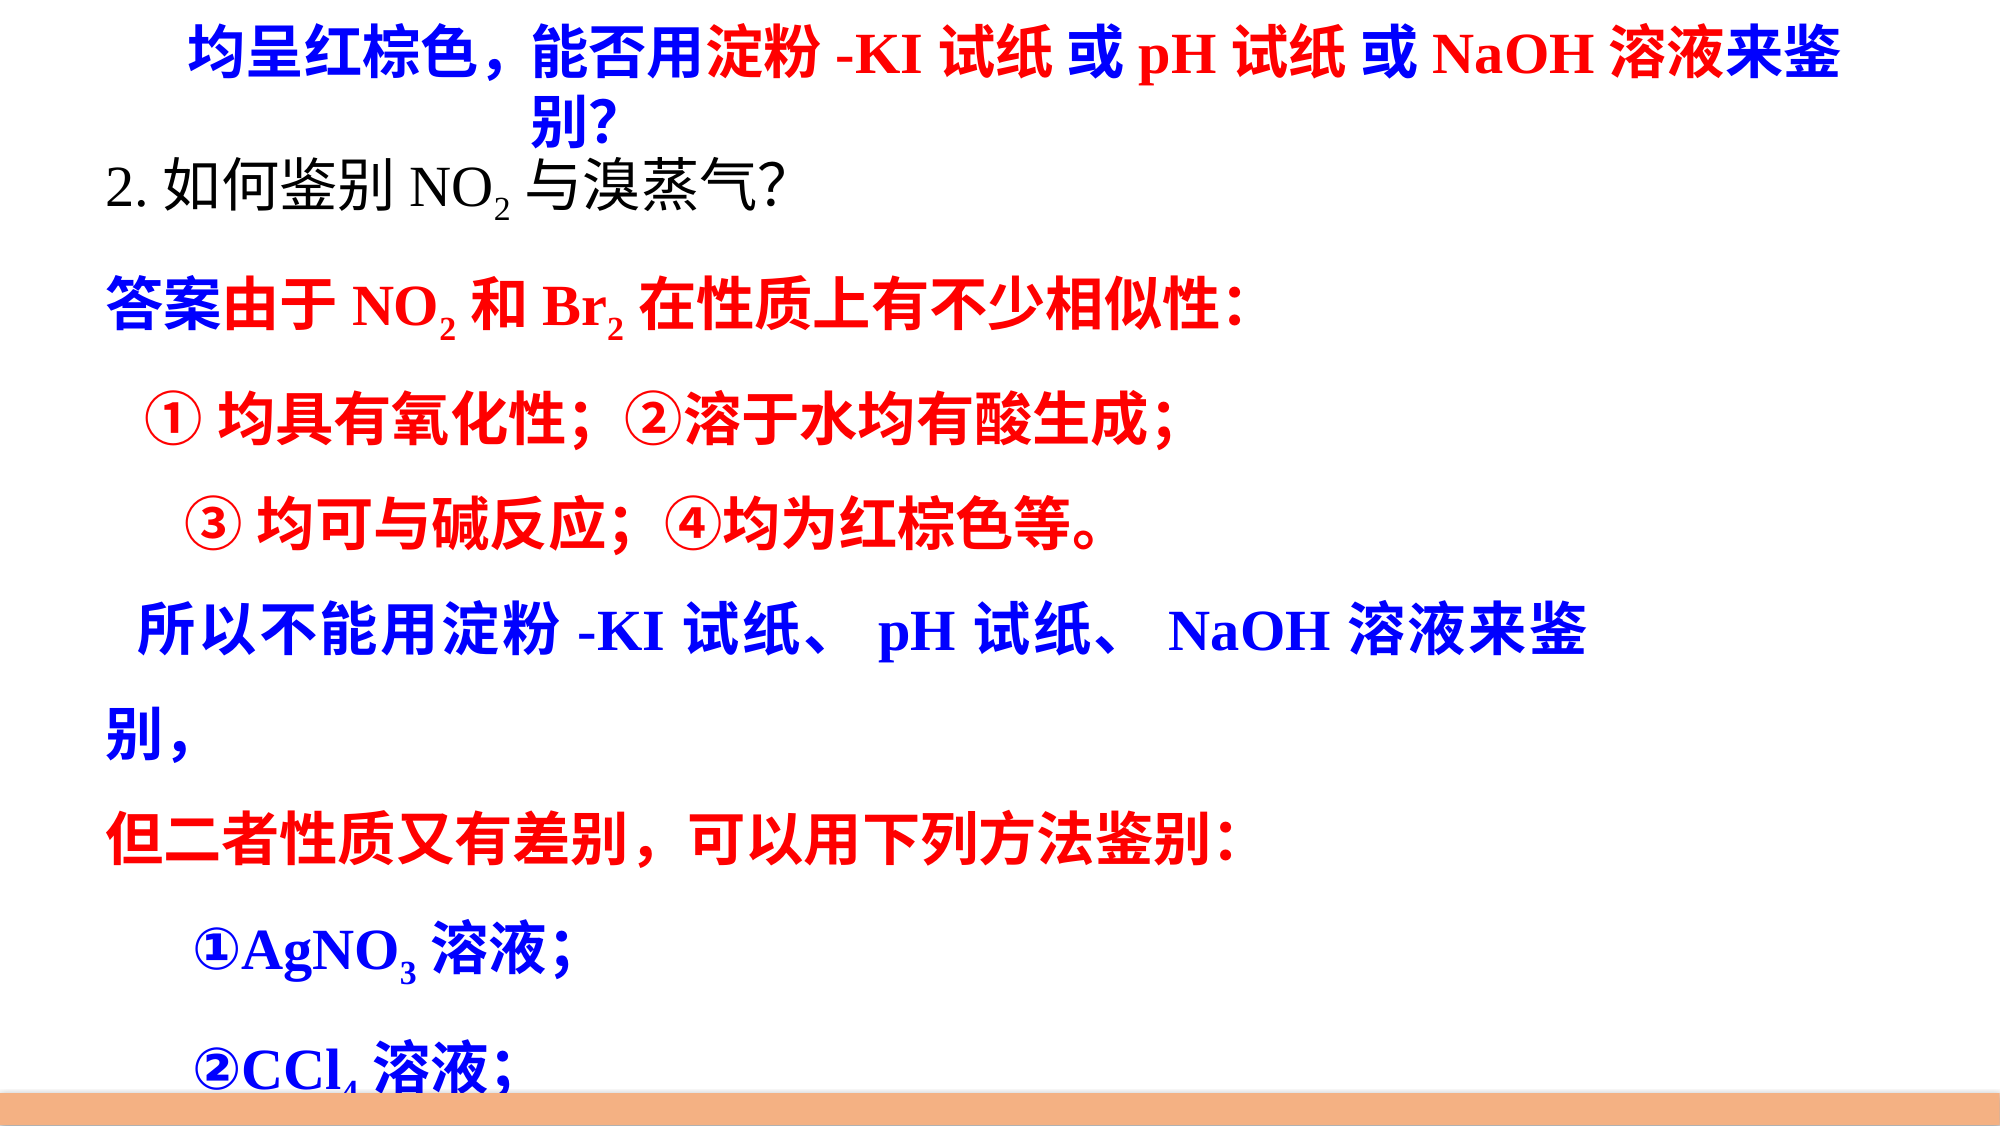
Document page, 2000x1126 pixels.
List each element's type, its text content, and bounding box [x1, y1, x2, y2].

text_box 均呈红棕色， [173, 7, 516, 93]
text_box 2.如何鉴别NO2与溴蒸气？ 答案由于NO2和Br2在性质上有不少相似性： ①均具有氧化性；②溶于水均有酸生成； ③均可与碱反应；④均为红棕色等。 所以不能用淀粉­-KI试纸、pH试纸、NaOH溶液来鉴别， 但二者性质又有差别，可以用下列方法鉴别： ①AgNO3溶液； ②CCl4溶液； ③用水洗法。 [90, 100, 1603, 1091]
text_box 能否用淀粉­-KI试纸 或pH试纸 或NaOH溶液来鉴别？ [515, 7, 1898, 163]
text_box [0, 1092, 2000, 1126]
